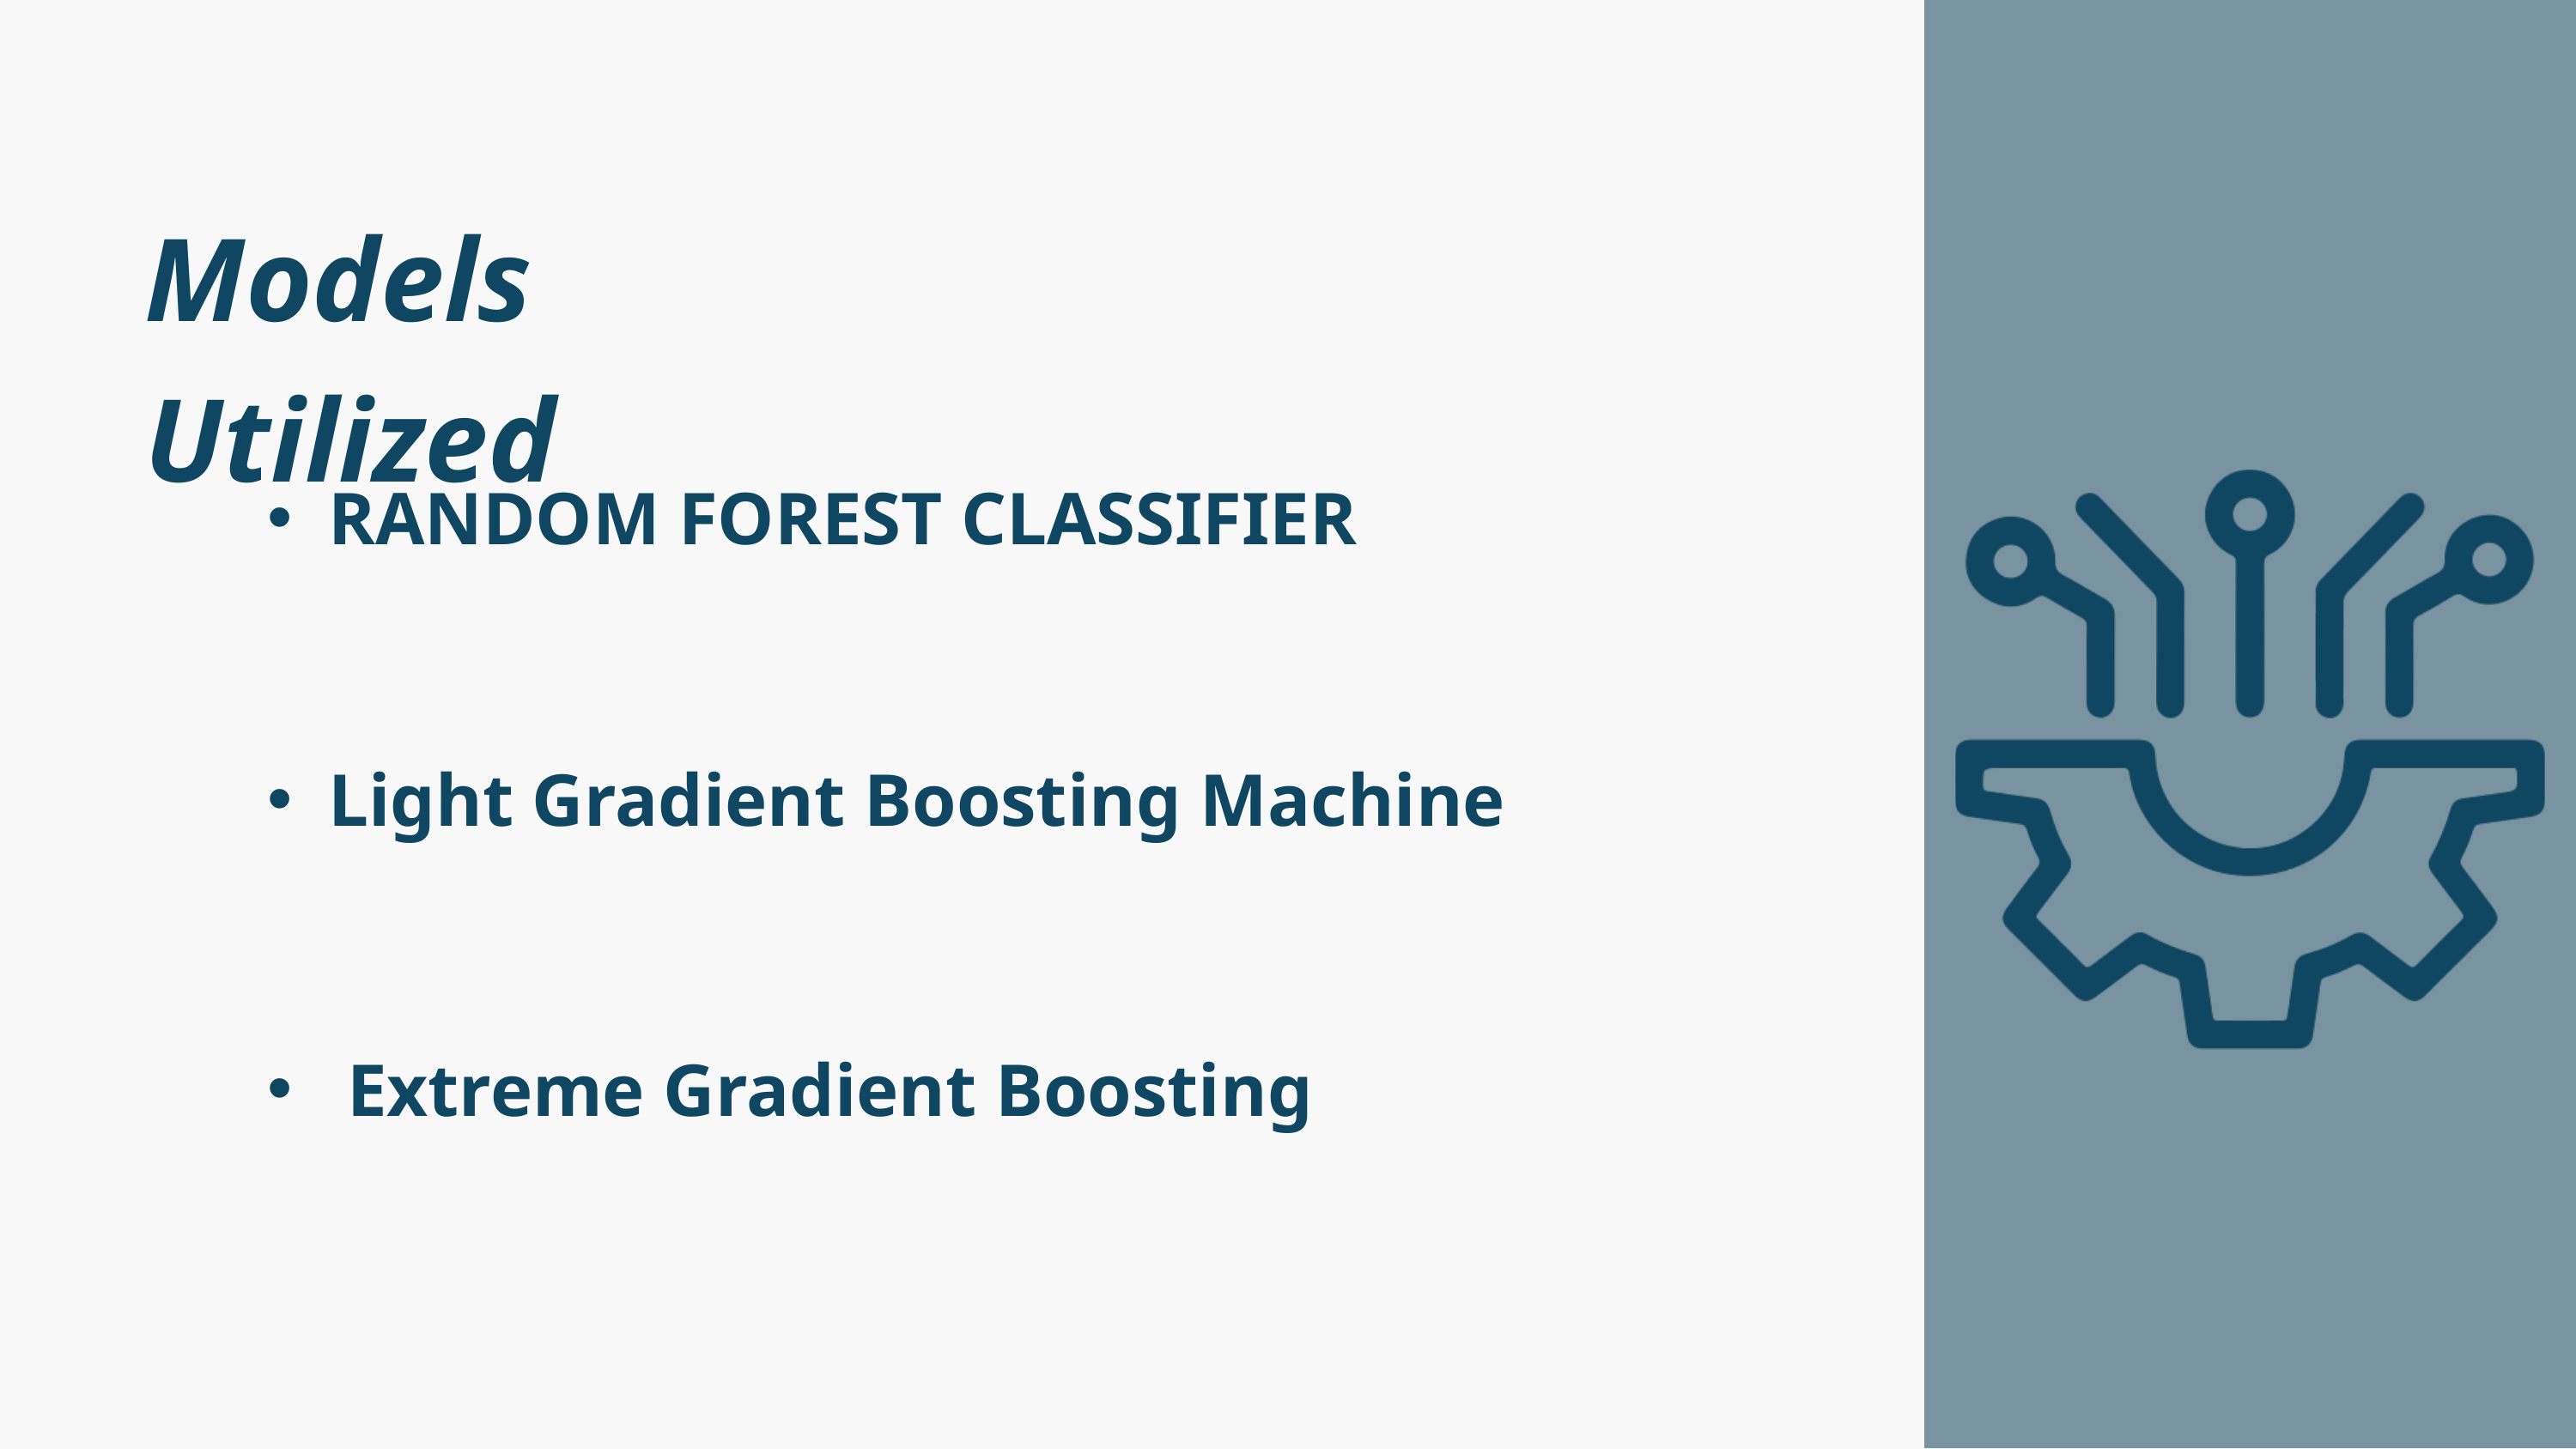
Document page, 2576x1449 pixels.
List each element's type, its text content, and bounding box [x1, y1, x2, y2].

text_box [1923, 0, 2576, 1449]
text_box Models Utilized [144, 184, 949, 505]
text_box Extreme Gradient Boosting [206, 1009, 1690, 1131]
text_box Light Gradient Boosting Machine [206, 718, 1690, 841]
text_box RANDOM FOREST CLASSIFIER [206, 458, 1690, 560]
